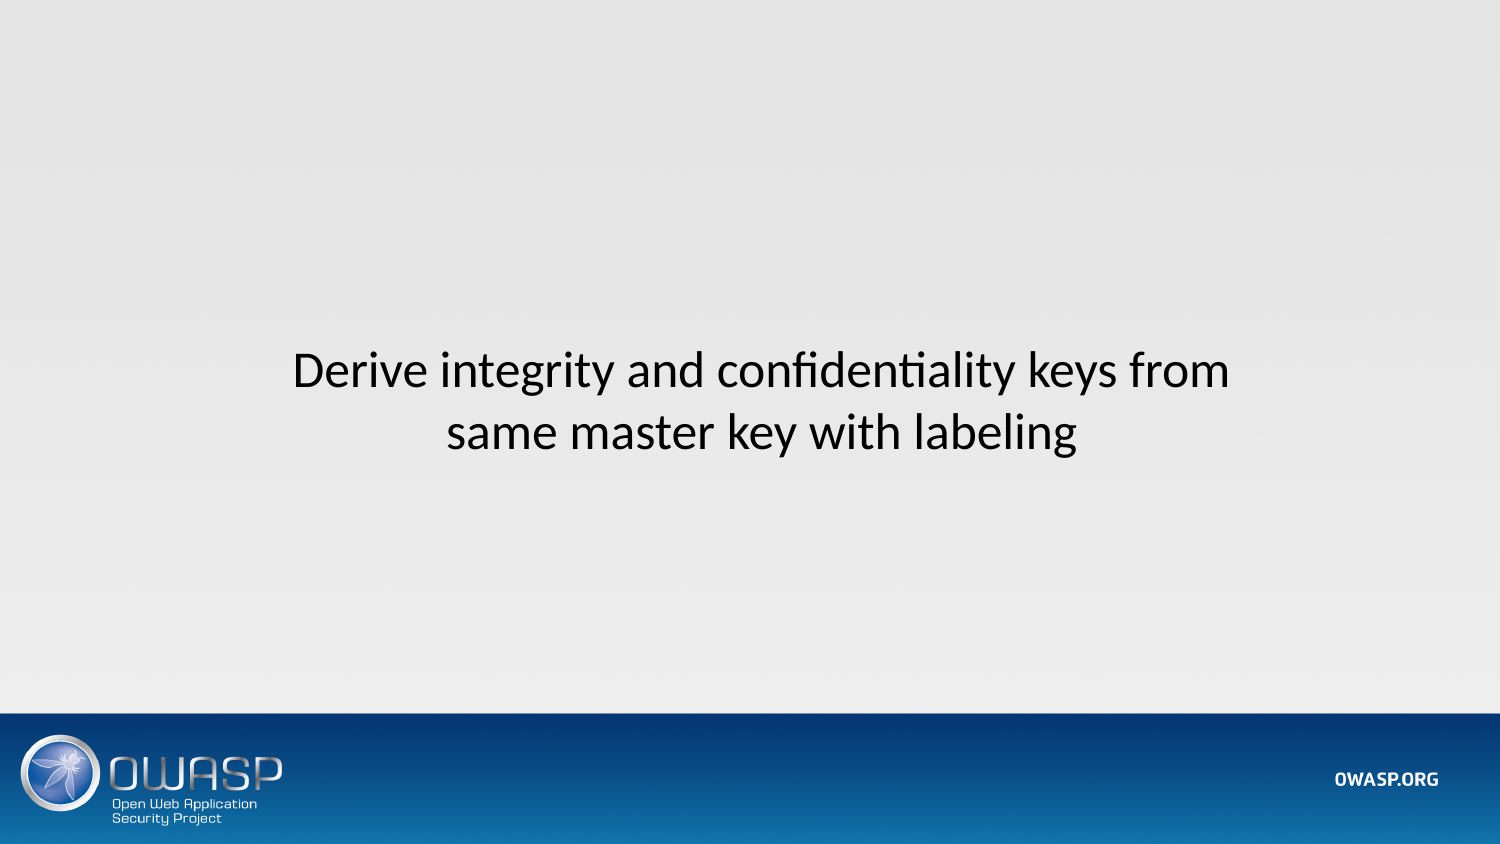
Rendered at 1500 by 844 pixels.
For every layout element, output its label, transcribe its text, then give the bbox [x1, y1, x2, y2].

title Derive integrity and confidentiality keys from same master key with labeling [255, 327, 1268, 468]
picture [0, 0, 1500, 844]
